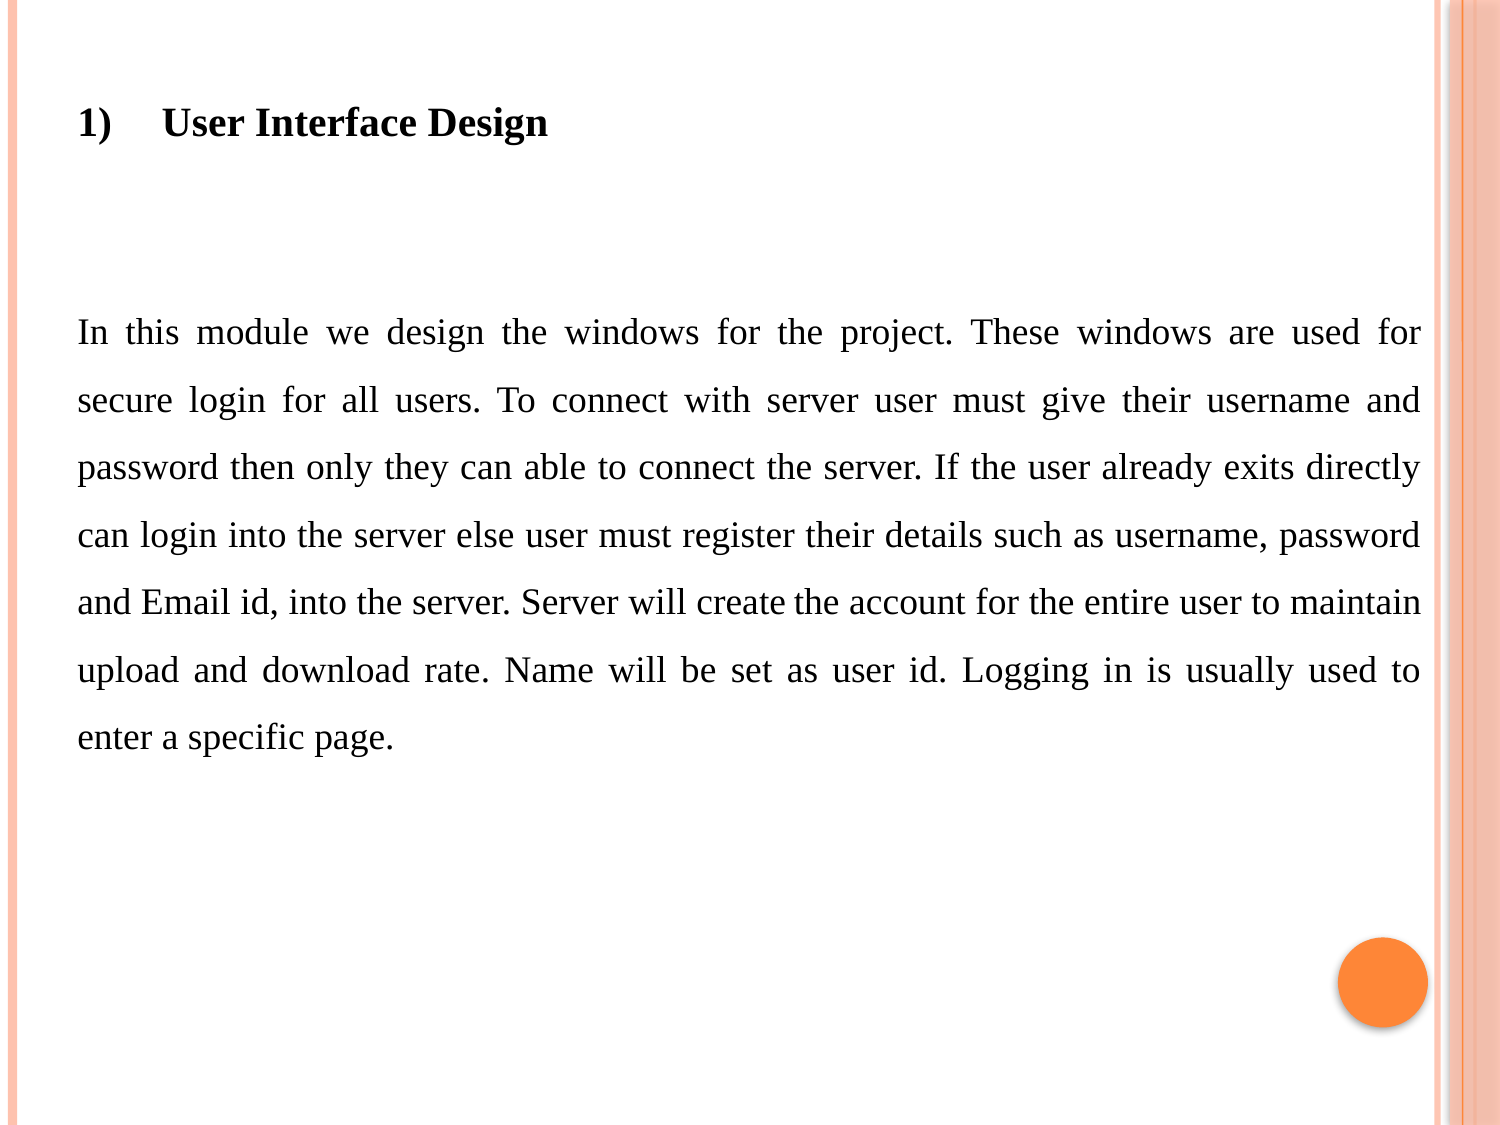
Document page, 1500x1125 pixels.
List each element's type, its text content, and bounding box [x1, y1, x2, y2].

text_box User Interface Design In this module we design the windows for the project. These windows are used for secure login for all users. To connect with server user must give their username and password then only they can able to connect the server. If the user already exits directly can login into the server else user must register their details such as username, password and Email id, into the server. Server will create the account for the entire user to maintain upload and download rate. Name will be set as user id. Logging in is usually used to enter a specific page. [62, 87, 1438, 765]
